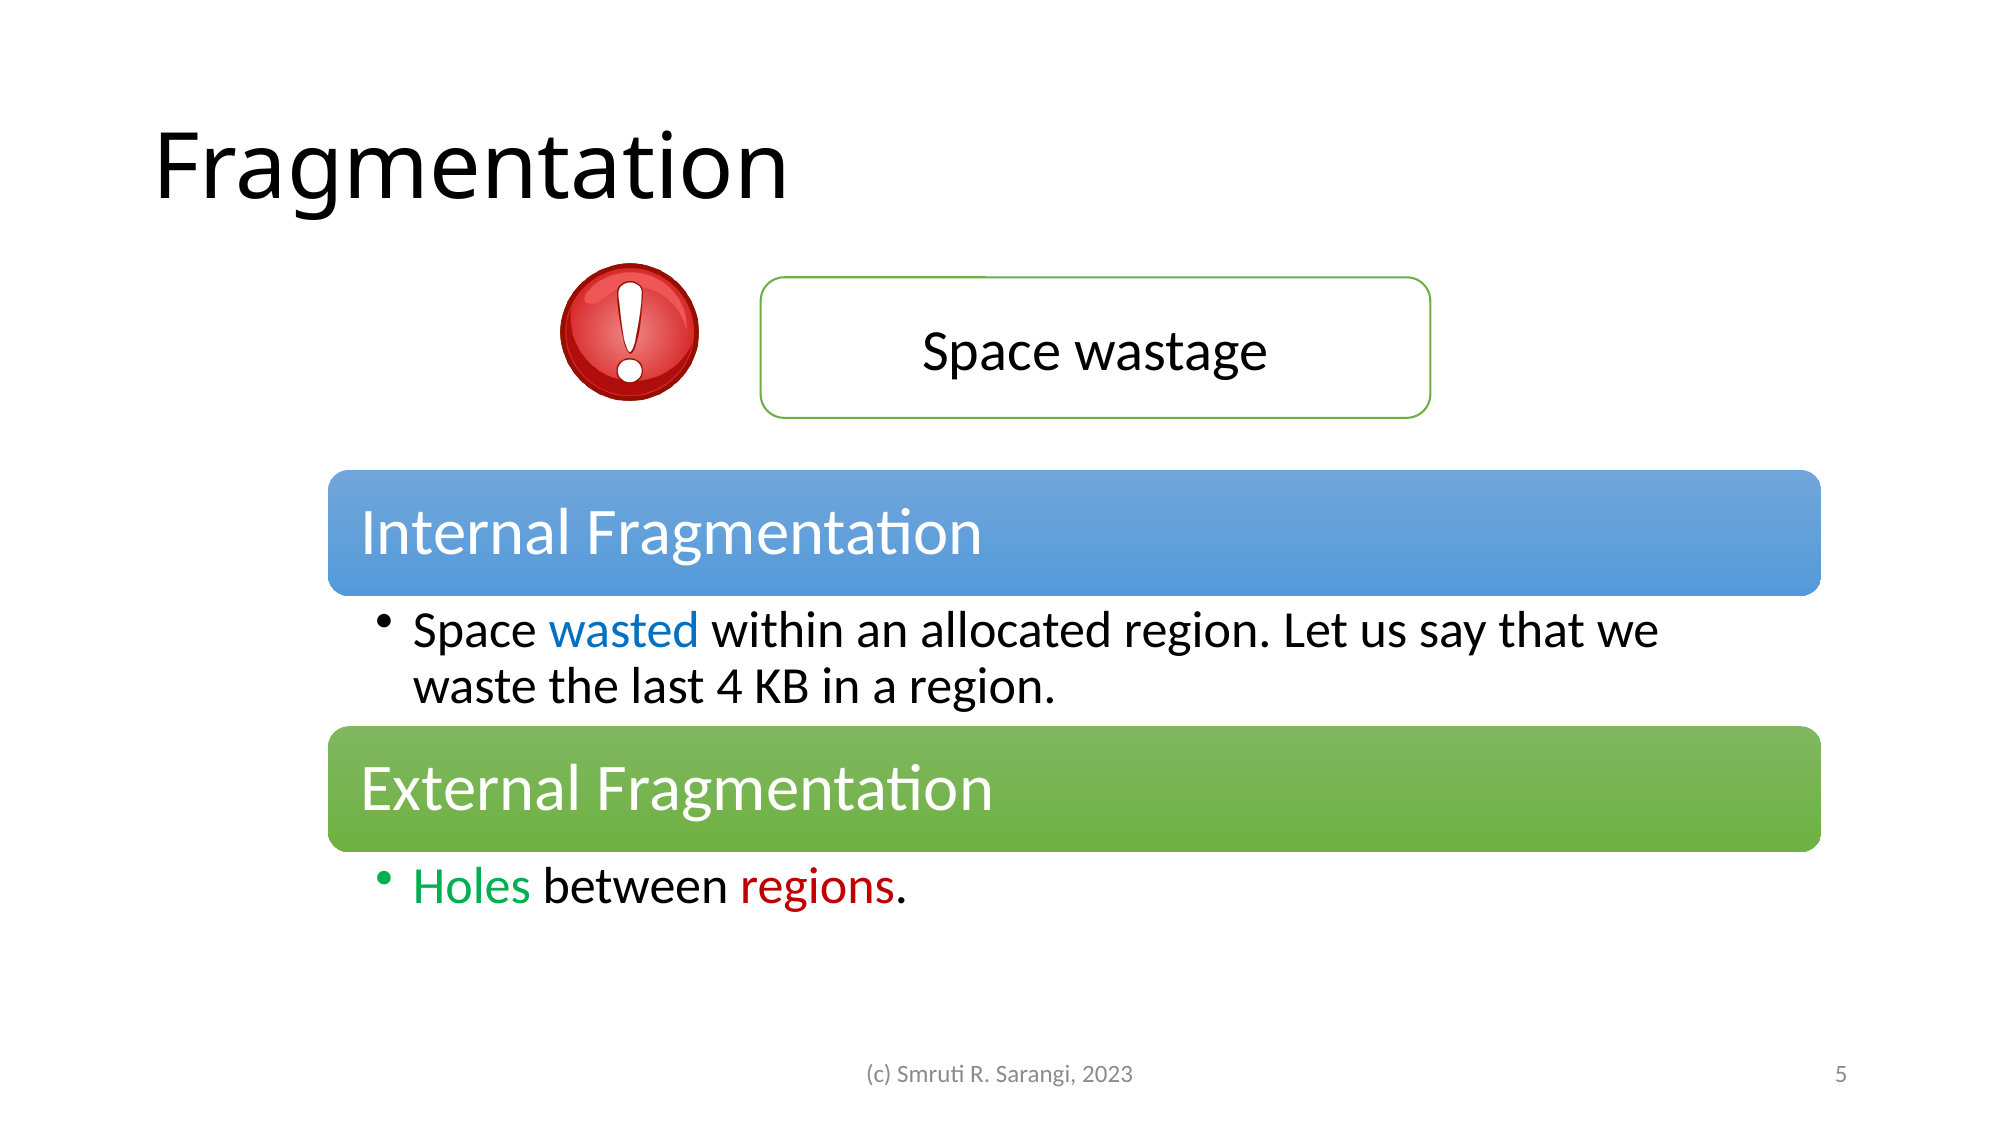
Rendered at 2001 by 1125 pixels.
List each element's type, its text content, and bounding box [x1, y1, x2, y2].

footer (c) Smruti R. Sarangi, 2023 [662, 1042, 1338, 1103]
slide_number 5 [1412, 1042, 1863, 1103]
title Fragmentation [137, 59, 1863, 278]
text_box Space wastage [759, 276, 1432, 419]
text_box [327, 465, 1822, 943]
picture [560, 263, 699, 401]
